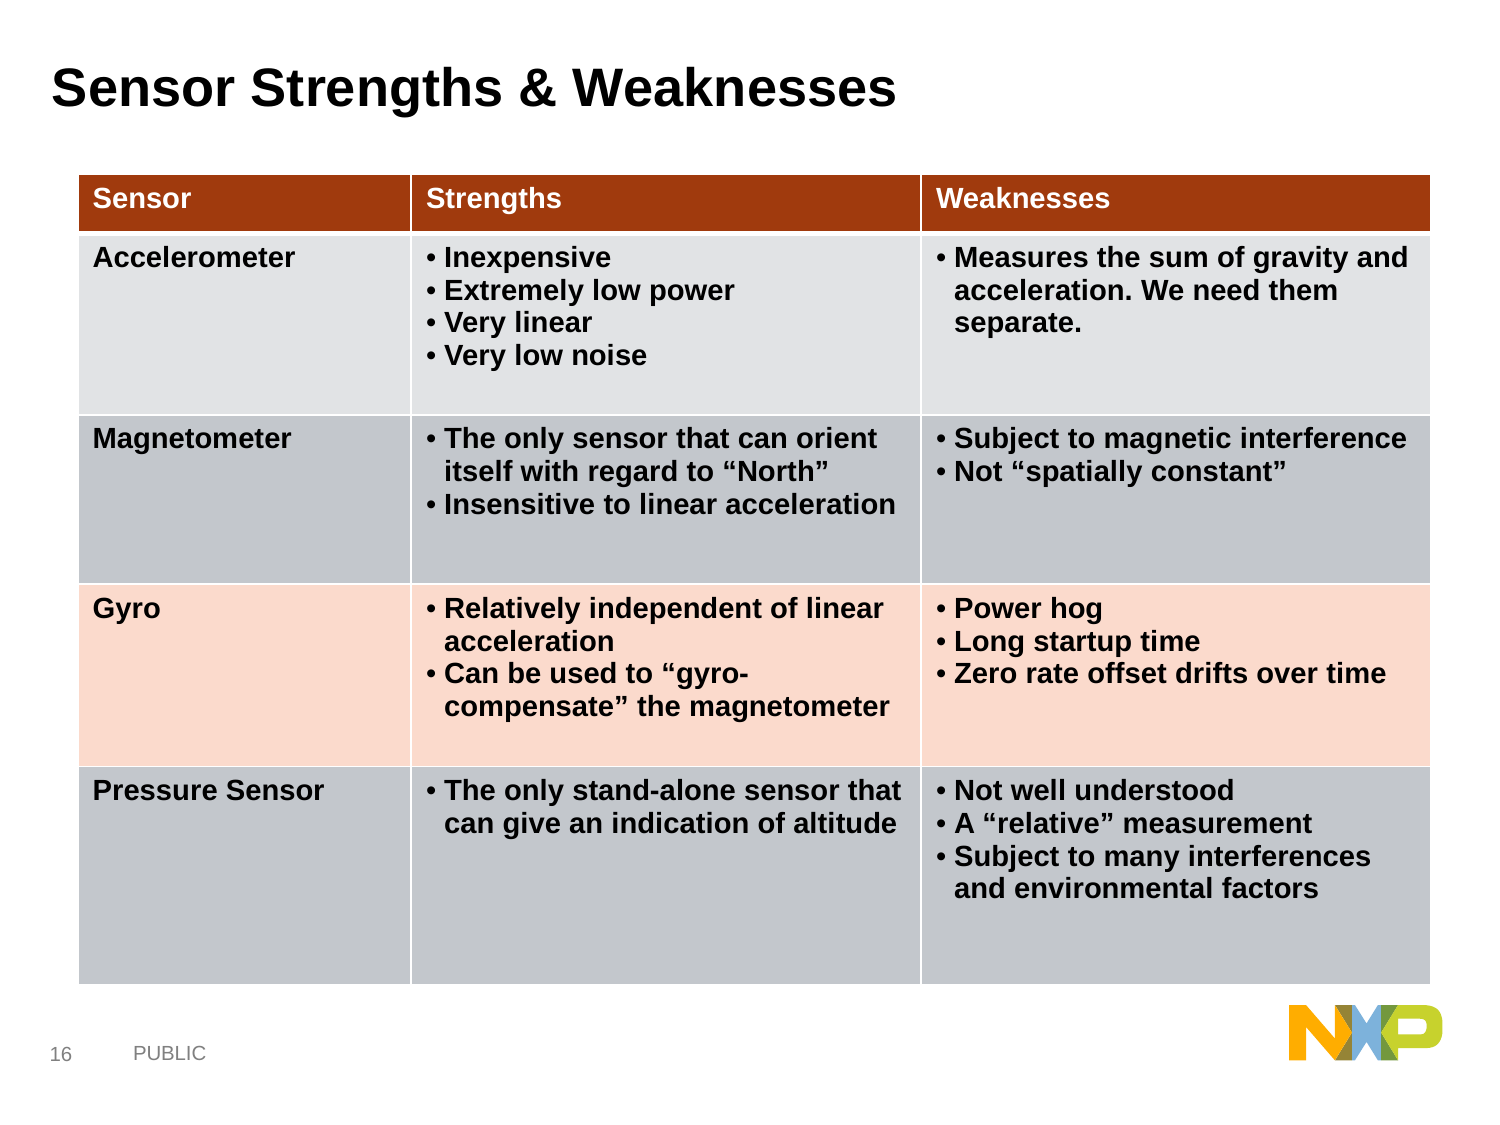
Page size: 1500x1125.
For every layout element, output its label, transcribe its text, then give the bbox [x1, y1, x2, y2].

table_cell Power hog Long startup time Zero rate offset drifts over time [922, 585, 1430, 766]
table_cell Relatively independent of linear acceleration Can be used to “gyro-compensate” the magnetometer [412, 585, 920, 766]
table_cell Gyro [79, 585, 410, 766]
table_header Strengths [412, 175, 920, 231]
table_cell Accelerometer [79, 236, 410, 414]
table_cell The only stand-alone sensor that can give an indication of altitude [412, 767, 920, 984]
table_cell The only sensor that can orient itself with regard to “North” Insensitive to linear acceleration [412, 416, 920, 583]
table_cell Subject to magnetic interference Not “spatially constant” [922, 416, 1430, 583]
table_header Sensor [79, 175, 410, 231]
title Sensor Strengths & Weaknesses [36, 45, 1472, 153]
table_cell Inexpensive Extremely low power Very linear Very low noise [412, 236, 920, 414]
table_cell Magnetometer [79, 416, 410, 583]
table_cell Measures the sum of gravity and acceleration. We need them separate. [922, 236, 1430, 414]
table_cell Not well understood A “relative” measurement Subject to many interferences and environmental factors [922, 767, 1430, 984]
table_header Weaknesses [922, 175, 1430, 231]
table_cell Pressure Sensor [79, 767, 410, 984]
